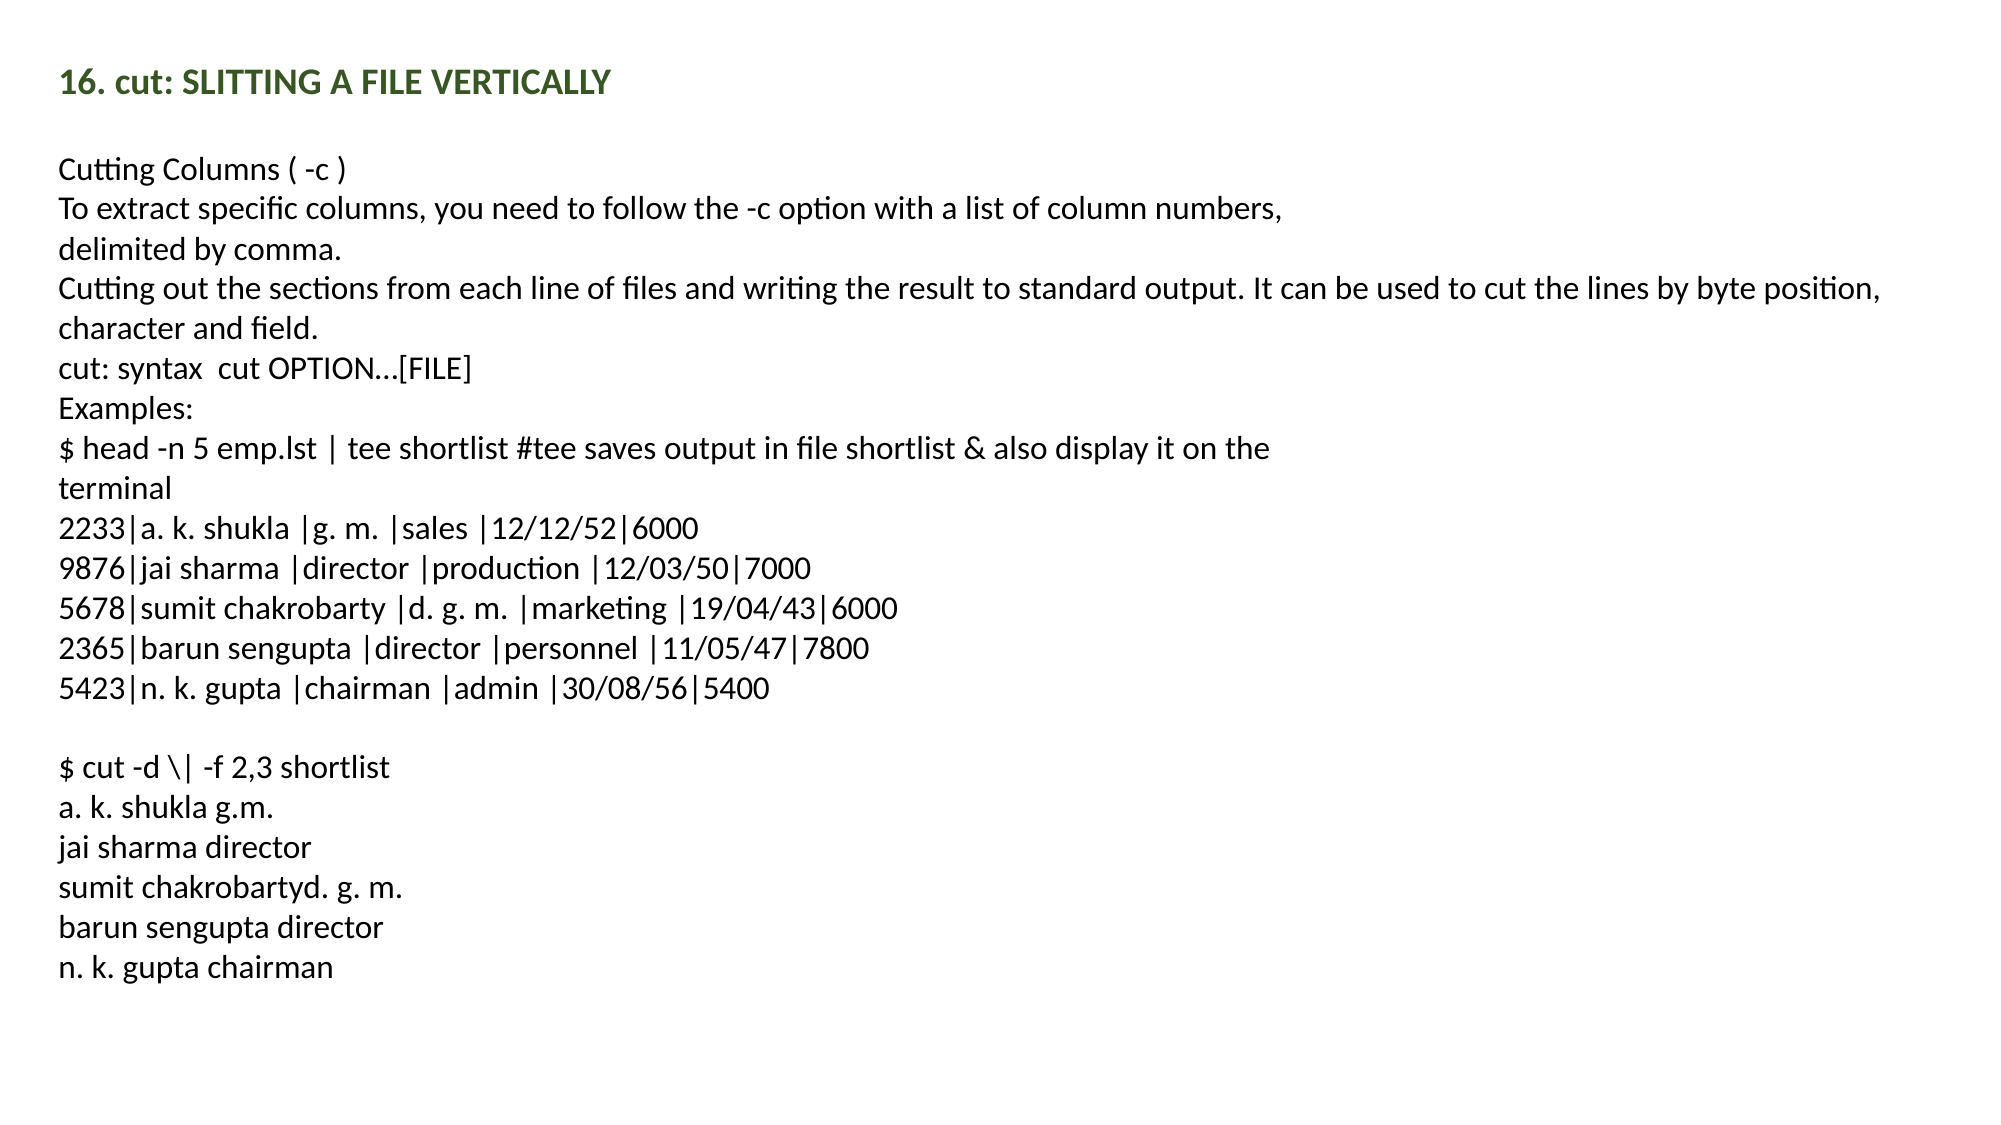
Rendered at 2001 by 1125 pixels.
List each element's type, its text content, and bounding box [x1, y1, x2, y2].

text_box 16. cut: SLITTING A FILE VERTICALLY Cutting Columns ( -c ) To extract specific columns, you need to follow the -c option with a list of column numbers, delimited by comma. Cutting out the sections from each line of files and writing the result to standard output. It can be used to cut the lines by byte position, character and field. cut: syntax cut OPTION…[FILE] Examples: $ head -n 5 emp.lst | tee shortlist #tee saves output in file shortlist & also display it on the terminal 2233|a. k. shukla |g. m. |sales |12/12/52|6000 9876|jai sharma |director |production |12/03/50|7000 5678|sumit chakrobarty |d. g. m. |marketing |19/04/43|6000 2365|barun sengupta |director |personnel |11/05/47|7800 5423|n. k. gupta |chairman |admin |30/08/56|5400 $ cut -d \| -f 2,3 shortlist a. k. shukla g.m. jai sharma director sumit chakrobartyd. g. m. barun sengupta director n. k. gupta chairman [43, 49, 1959, 1038]
